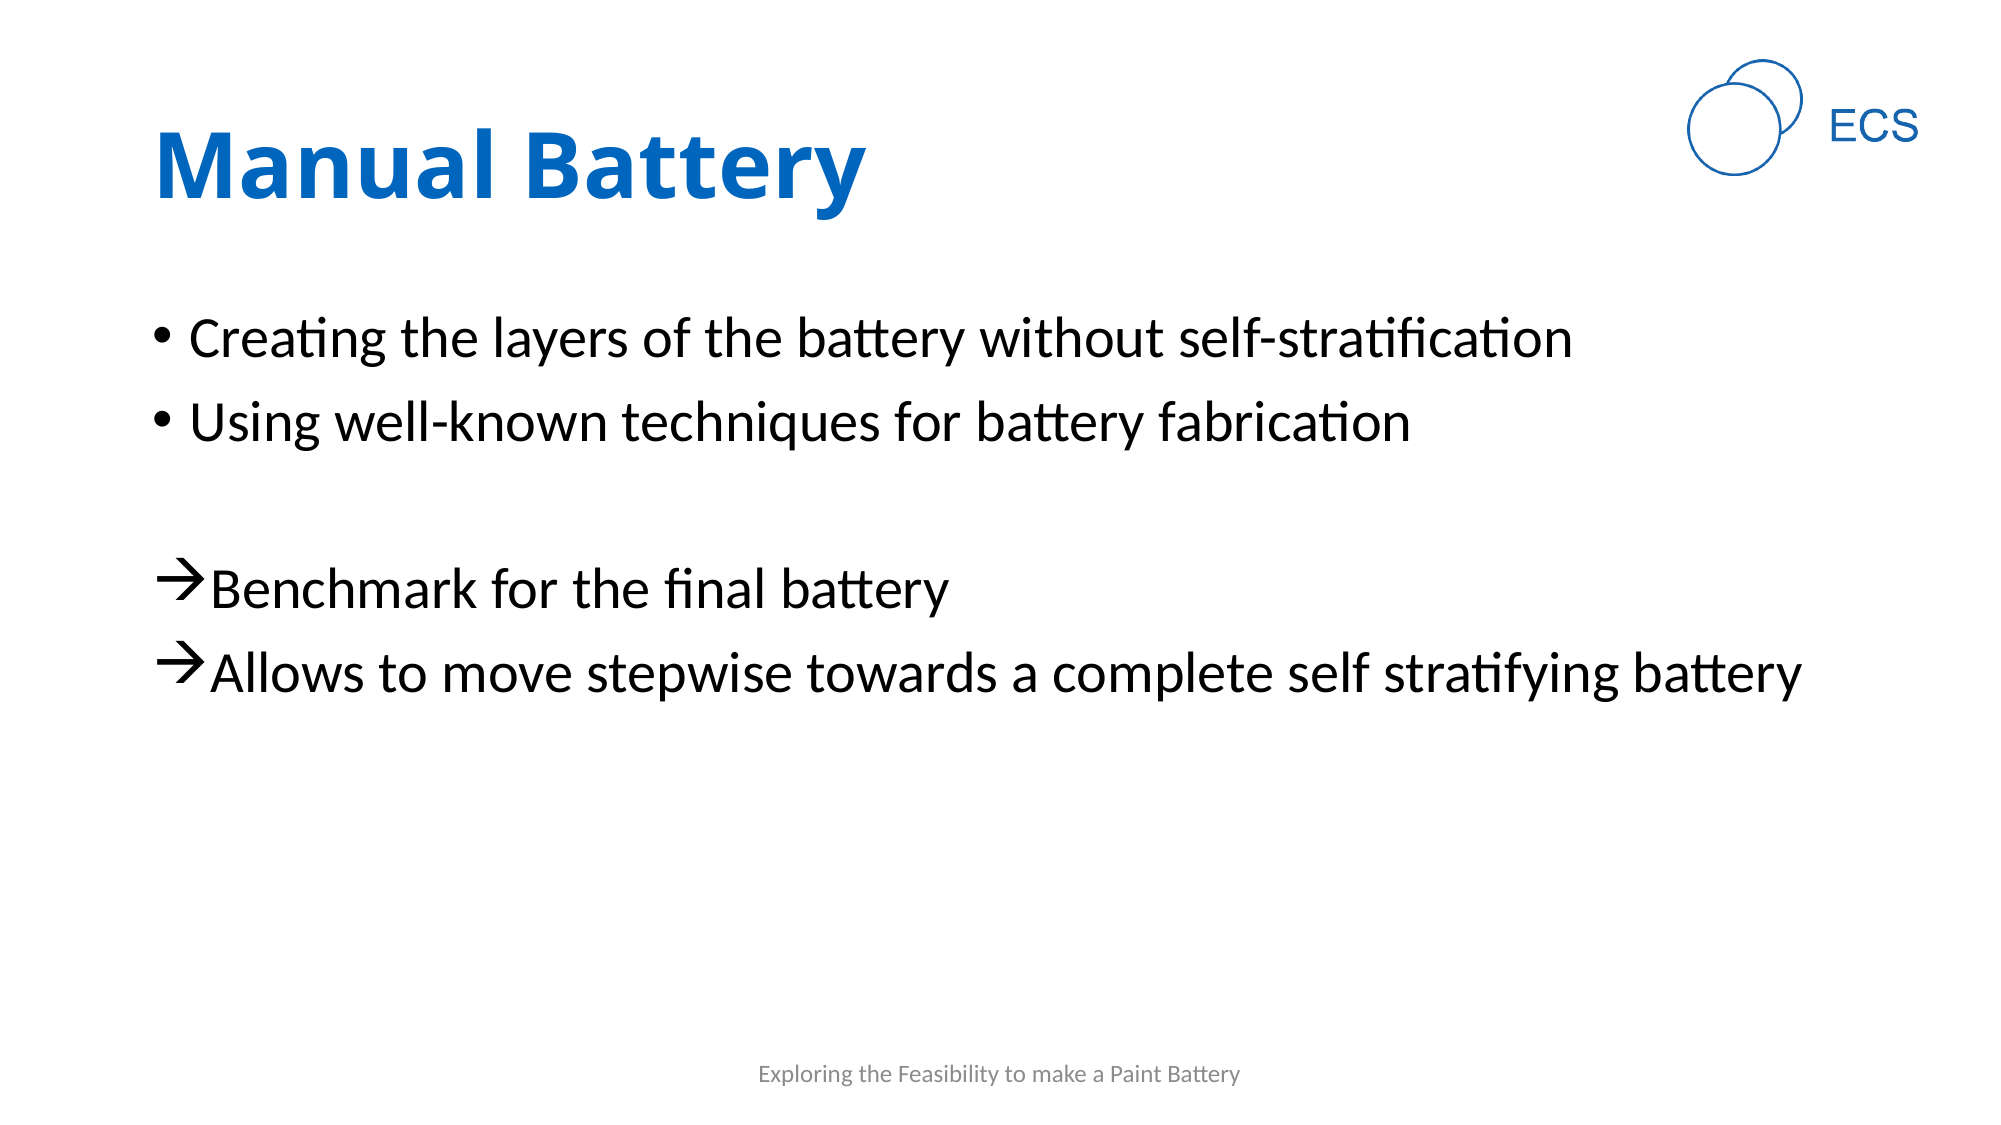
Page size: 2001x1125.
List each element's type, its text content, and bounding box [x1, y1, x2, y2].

title Manual Battery [137, 59, 1863, 278]
picture [1687, 59, 1920, 176]
footer Exploring the Feasibility to make a Paint Battery [662, 1042, 1338, 1103]
list Creating the layers of the battery without self-stratification Using well-known techniques for battery fabrication Benchmark for the final battery Allows to move stepwise towards a complete self stratifying battery [137, 299, 1863, 1014]
